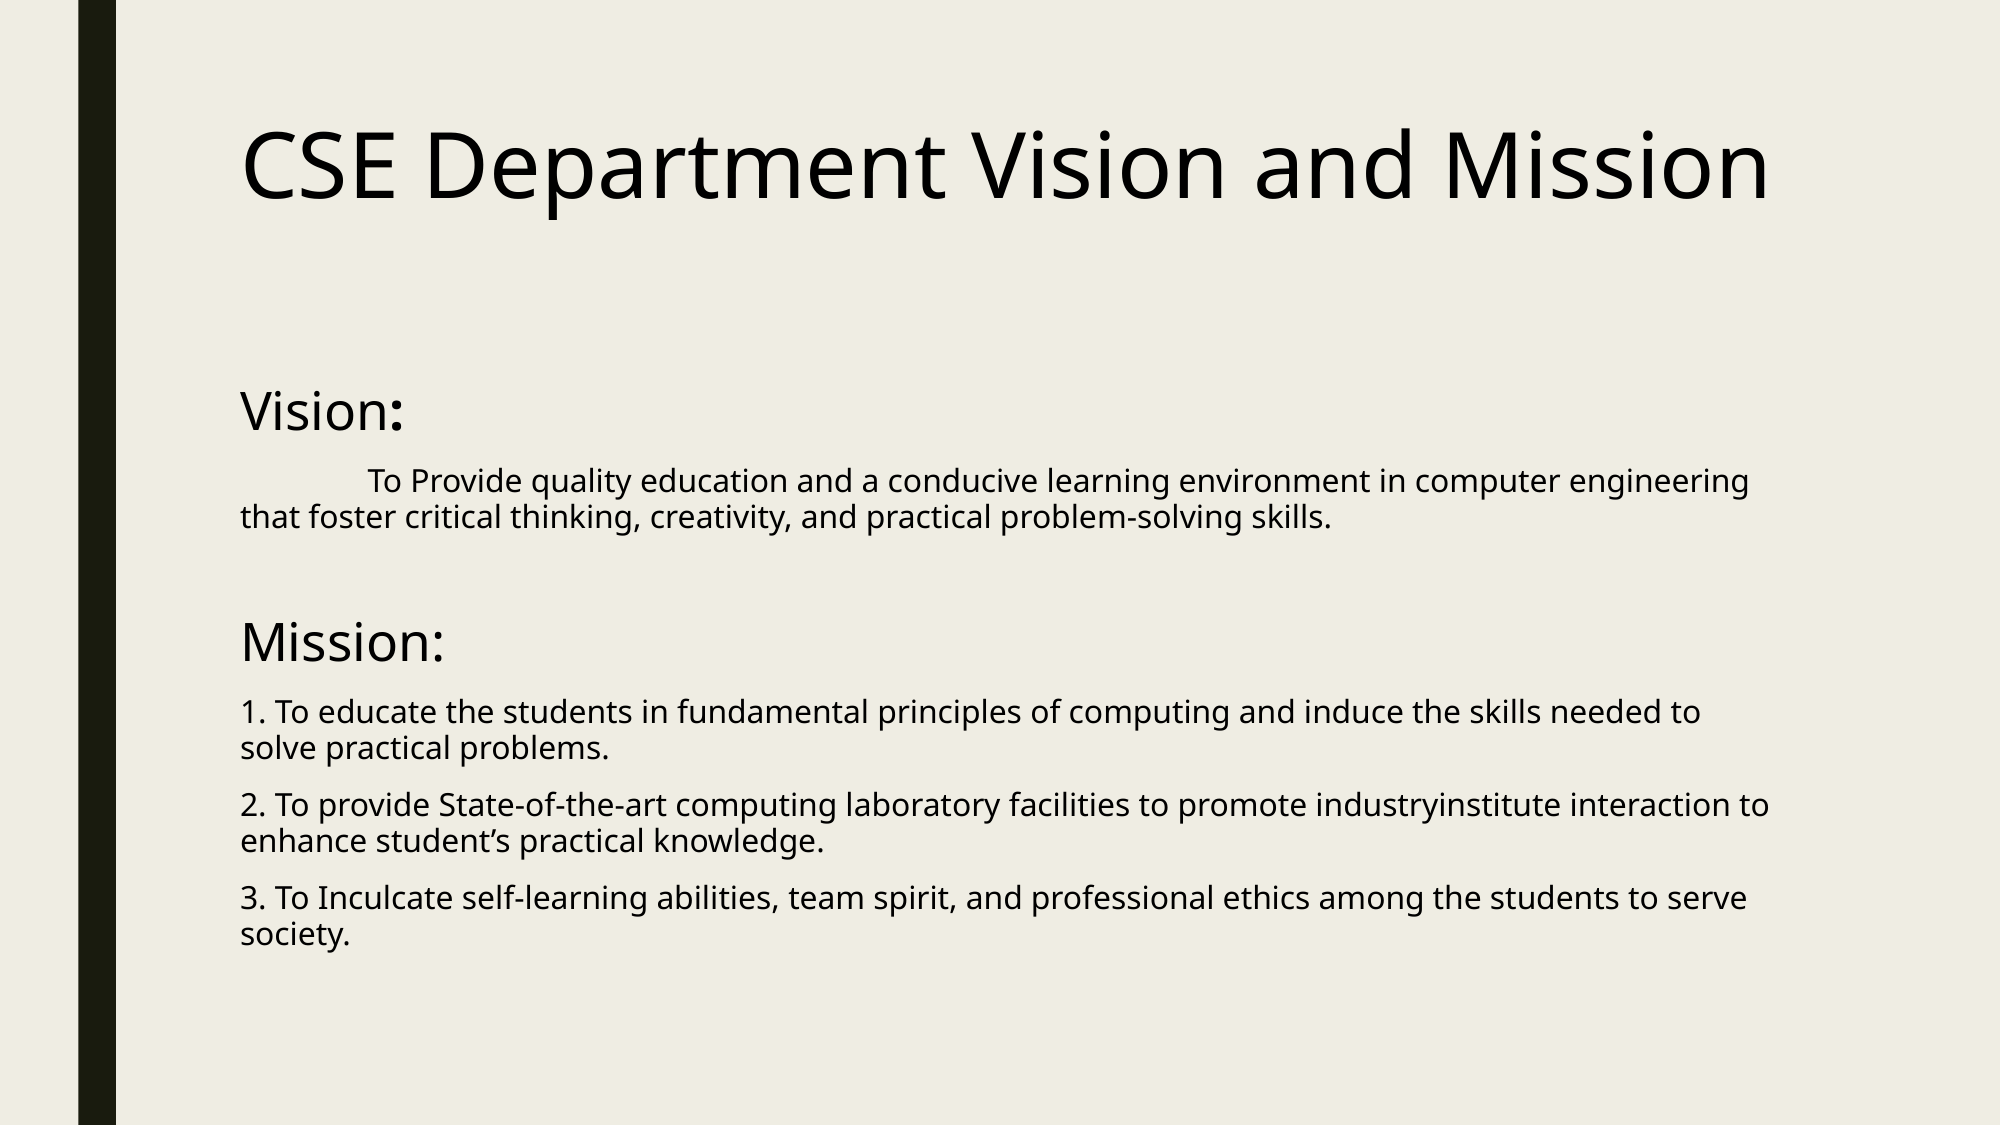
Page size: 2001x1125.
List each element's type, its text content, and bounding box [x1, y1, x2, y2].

list Vision: To Provide quality education and a conducive learning environment in computer engineering that foster critical thinking, creativity, and practical problem-solving skills. Mission: 1. To educate the students in fundamental principles of computing and induce the skills needed to solve practical problems. 2. To provide State-of-the-art computing laboratory facilities to promote industryinstitute interaction to enhance student’s practical knowledge. 3. To Inculcate self-learning abilities, team spirit, and professional ethics among the students to serve society. [225, 375, 1800, 963]
title CSE Department Vision and Mission [225, 112, 1800, 357]
